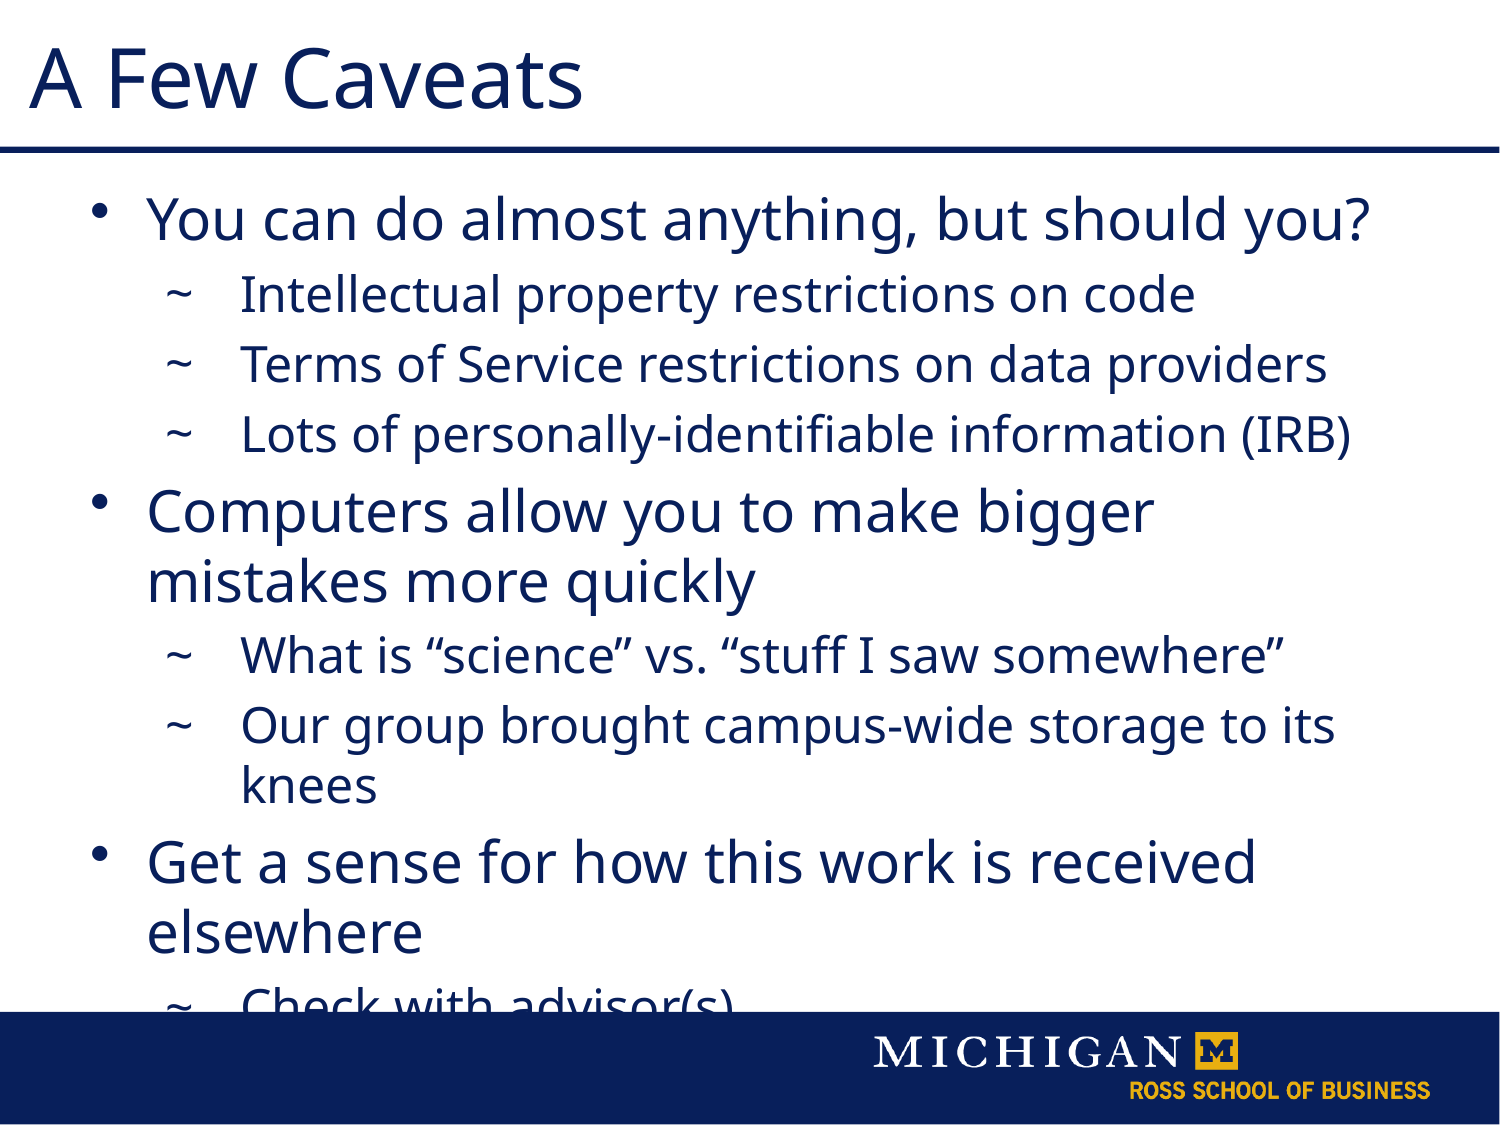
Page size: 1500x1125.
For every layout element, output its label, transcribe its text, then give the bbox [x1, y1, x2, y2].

picture [862, 1019, 1440, 1112]
title A Few Caveats [14, 0, 1477, 150]
list You can do almost anything, but should you? Intellectual property restrictions on code Terms of Service restrictions on data providers Lots of personally-identifiable information (IRB) Computers allow you to make bigger mistakes more quickly What is “science” vs. “stuff I saw somewhere” Our group brought campus-wide storage to its knees Get a sense for how this work is received elsewhere Check with advisor(s) [75, 174, 1425, 975]
